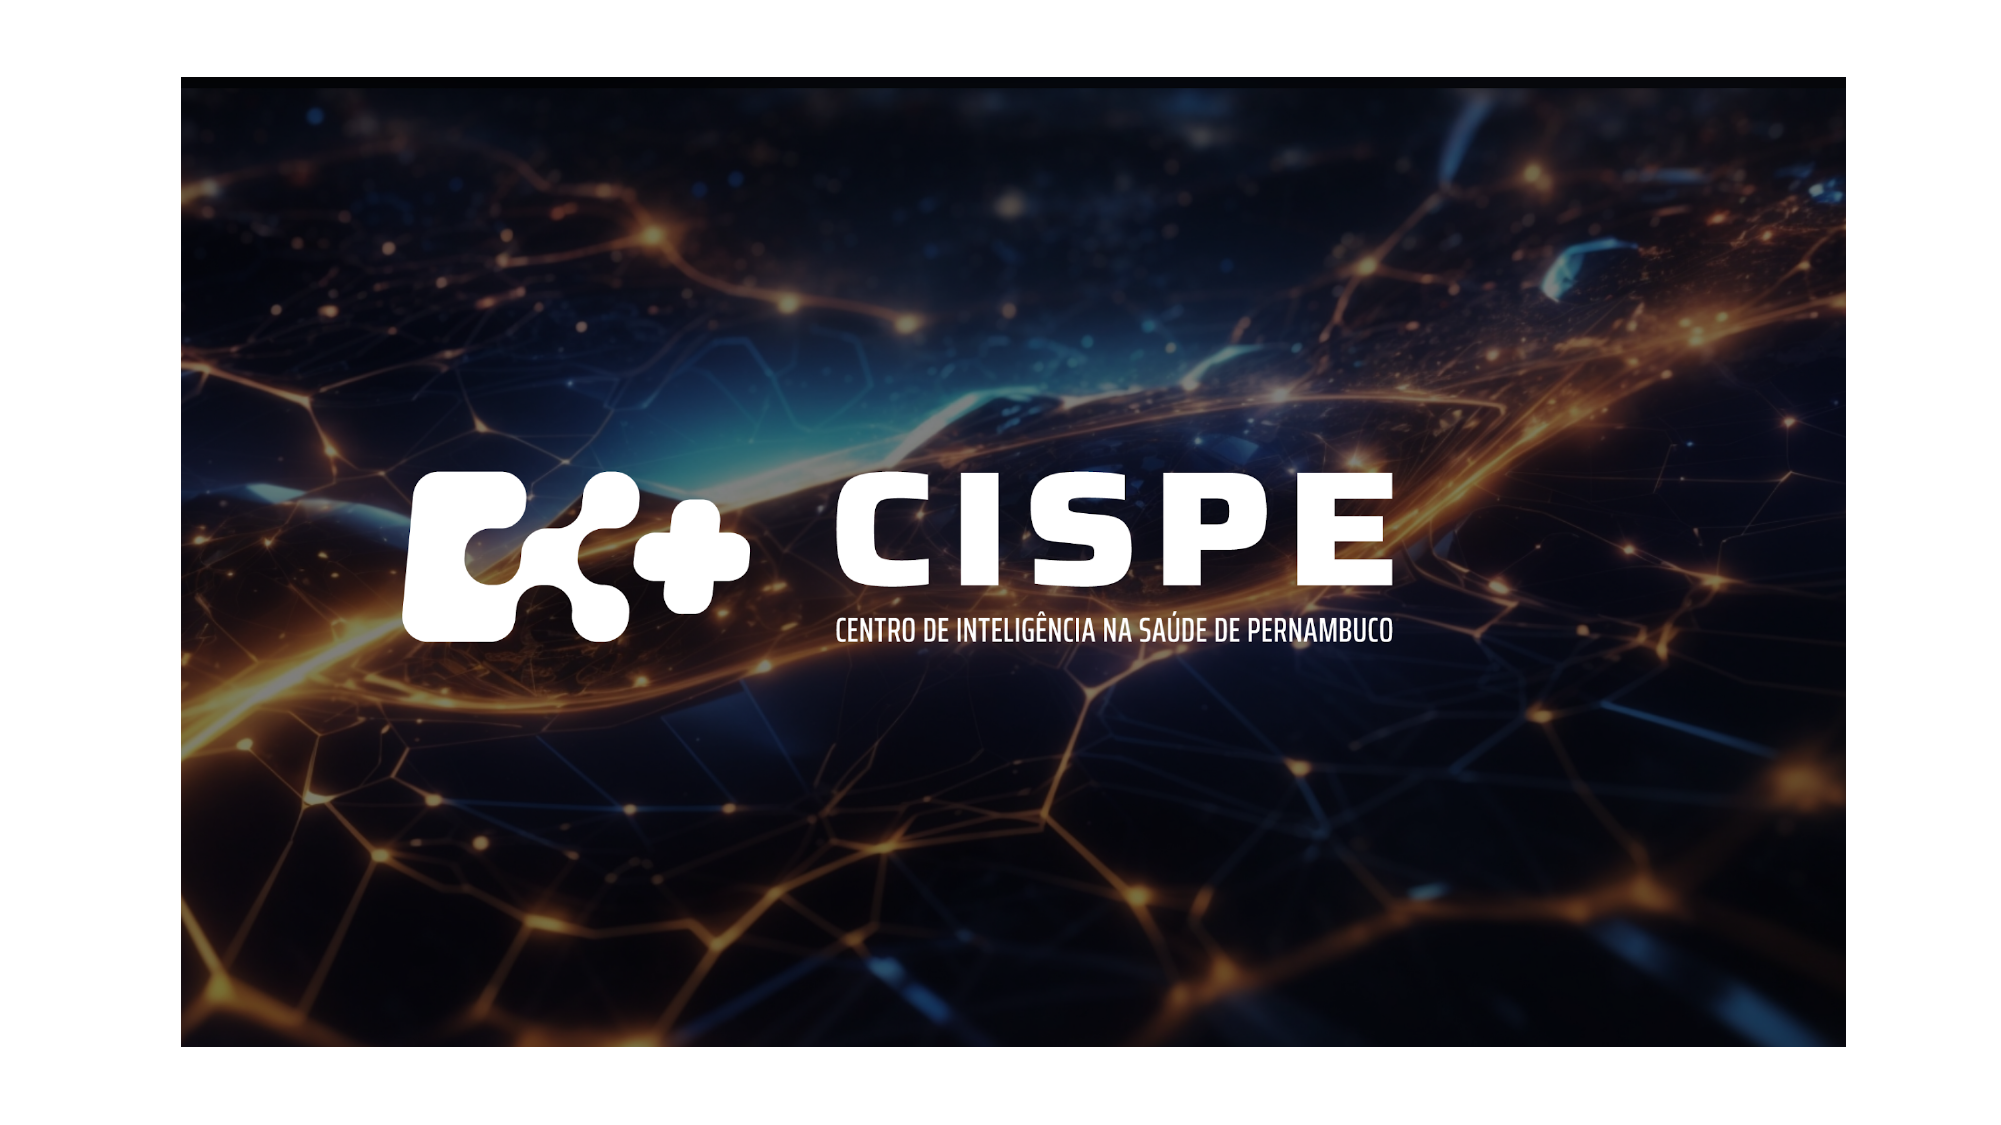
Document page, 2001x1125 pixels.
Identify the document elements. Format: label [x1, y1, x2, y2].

picture [180, 77, 1846, 1048]
